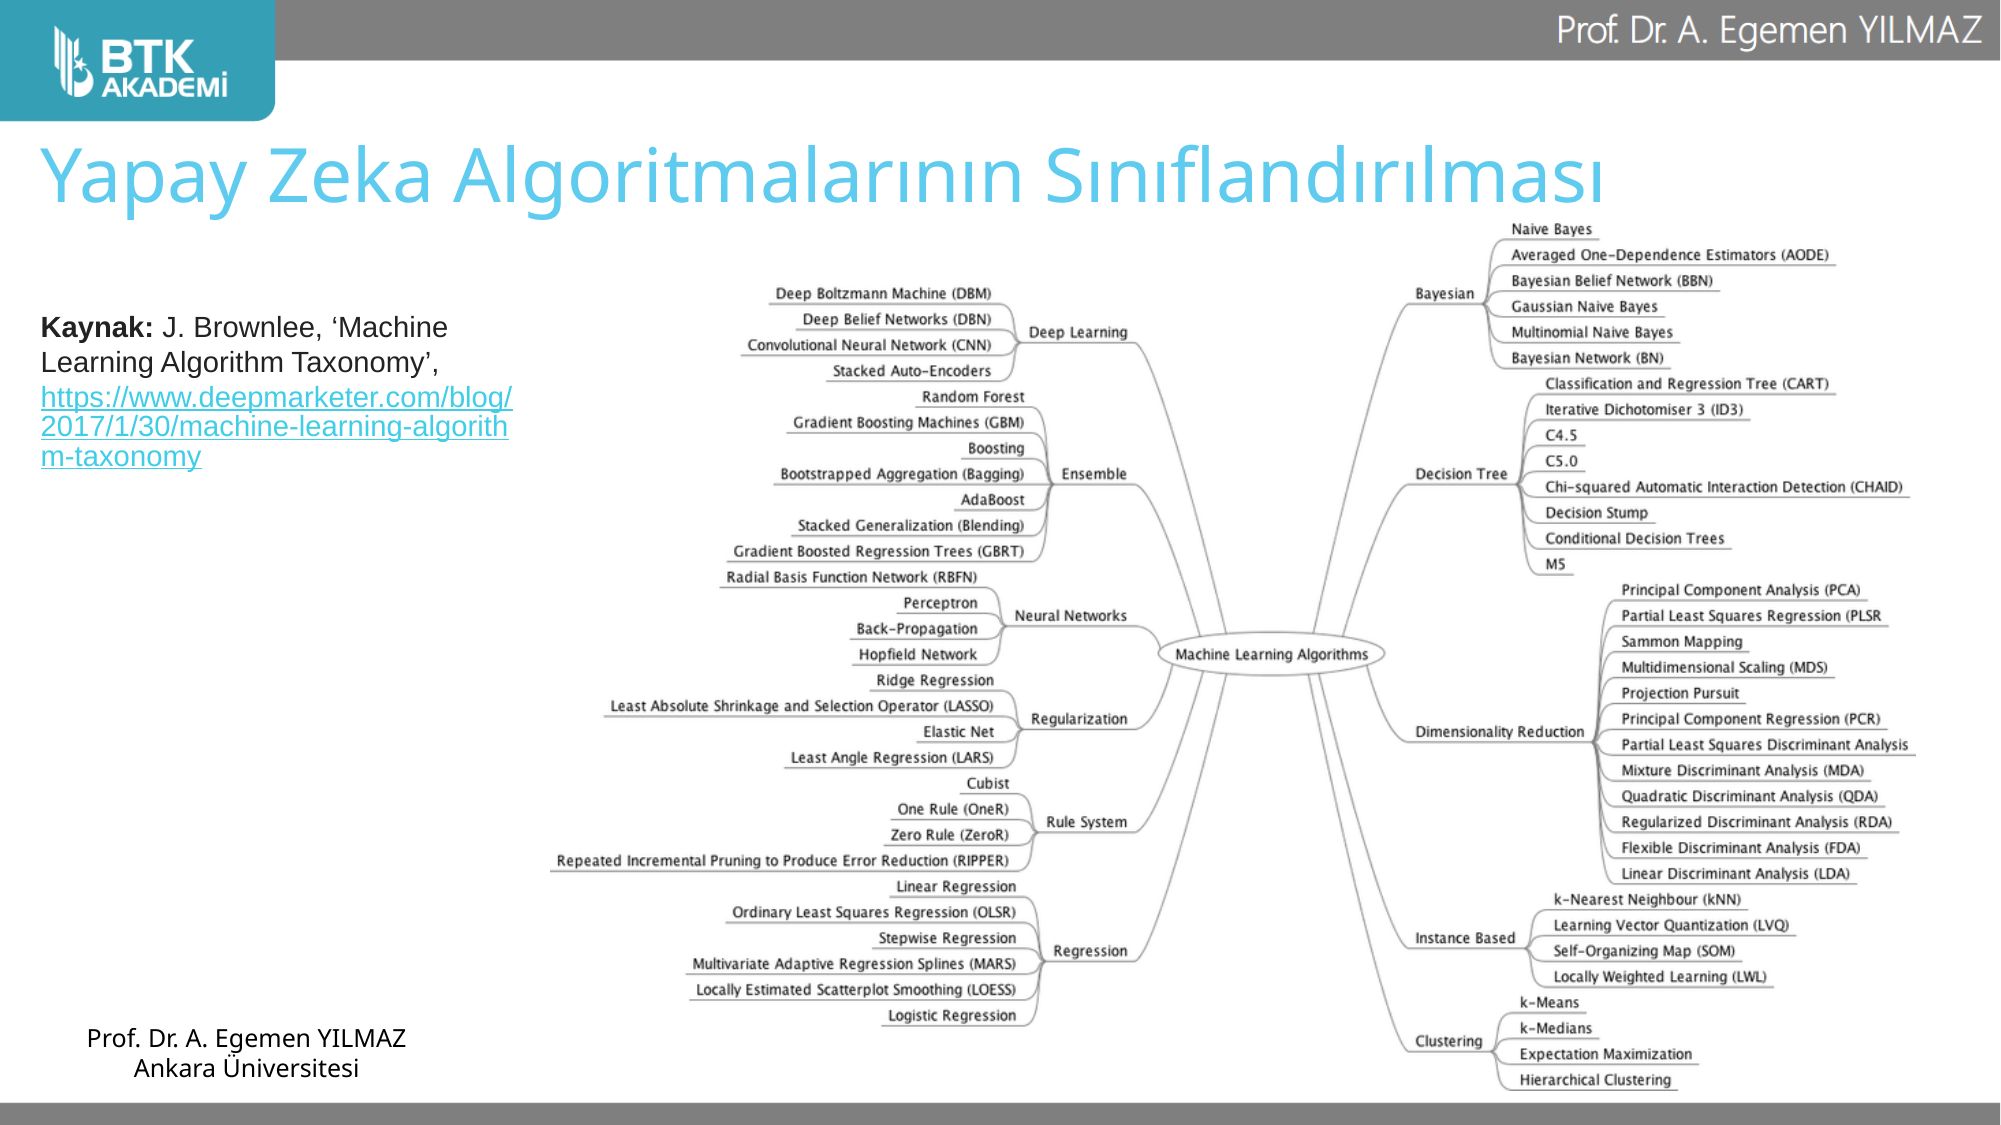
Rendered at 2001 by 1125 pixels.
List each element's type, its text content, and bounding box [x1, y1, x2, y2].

picture [0, 0, 2001, 1125]
text_box Prof. Dr. A. Egemen YILMAZ Ankara Üniversitesi [71, 1014, 422, 1090]
text_box Kaynak: J. Brownlee, ‘Machine Learning Algorithm Taxonomy’, https://www.deepmarketer.com/blog/2017/1/30/machine-learning-algorithm-taxonomy [25, 301, 539, 456]
title Yapay Zeka Algoritmalarının Sınıflandırılması [25, 119, 1766, 337]
